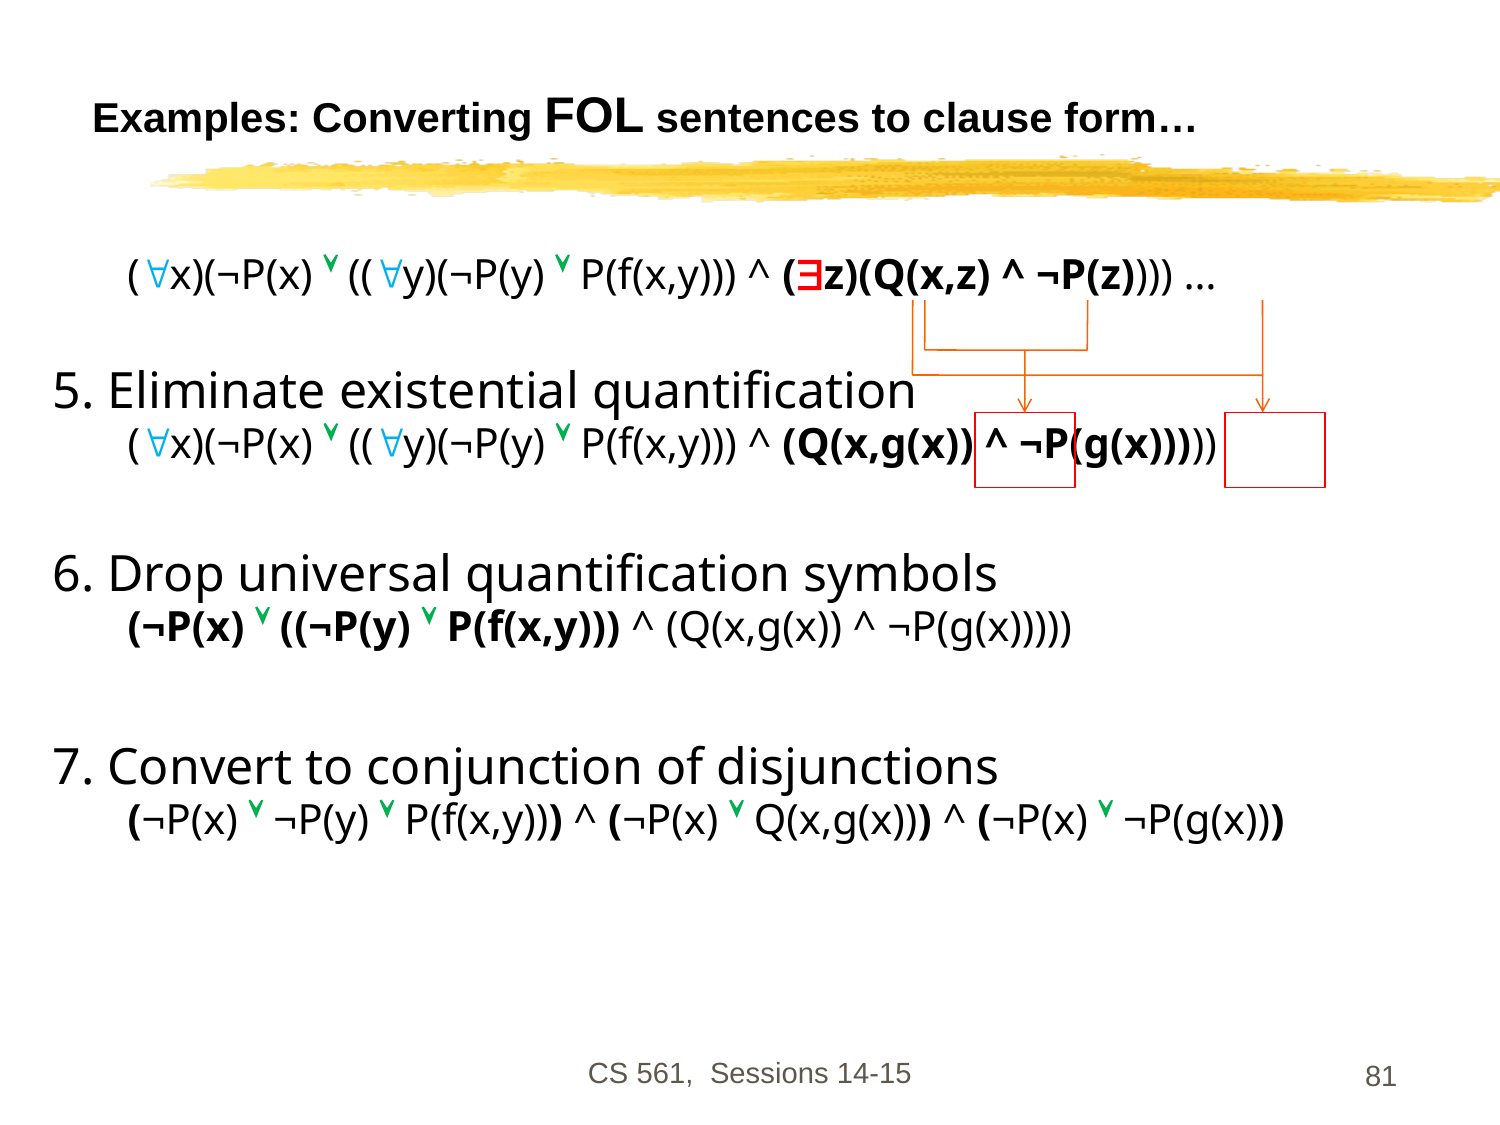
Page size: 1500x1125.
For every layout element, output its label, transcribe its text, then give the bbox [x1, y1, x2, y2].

text_box [1224, 412, 1325, 488]
picture [150, 149, 1500, 213]
footer CS 561, Sessions 14-15 [512, 1038, 988, 1098]
text_box [975, 412, 1075, 488]
list 5. Eliminate existential quantification (x)(¬P(x)  ((y)(¬P(y)  P(f(x,y))) ^ (Q(x,g(x)) ^ ¬P(g(x))))) 6. Drop universal quantification symbols (¬P(x)  ((¬P(y)  P(f(x,y))) ^ (Q(x,g(x)) ^ ¬P(g(x))))) 7. Convert to conjunction of disjunctions (¬P(x)  ¬P(y)  P(f(x,y))) ^ (¬P(x)  Q(x,g(x))) ^ (¬P(x)  ¬P(g(x))) [37, 362, 1500, 1038]
slide_number 81 [1099, 1038, 1413, 1101]
text_box (x)(¬P(x)  ((y)(¬P(y)  P(f(x,y))) ^ (z)(Q(x,z) ^ ¬P(z)))) … [37, 249, 1475, 305]
title Examples: Converting FOL sentences to clause form… [76, 37, 1415, 151]
